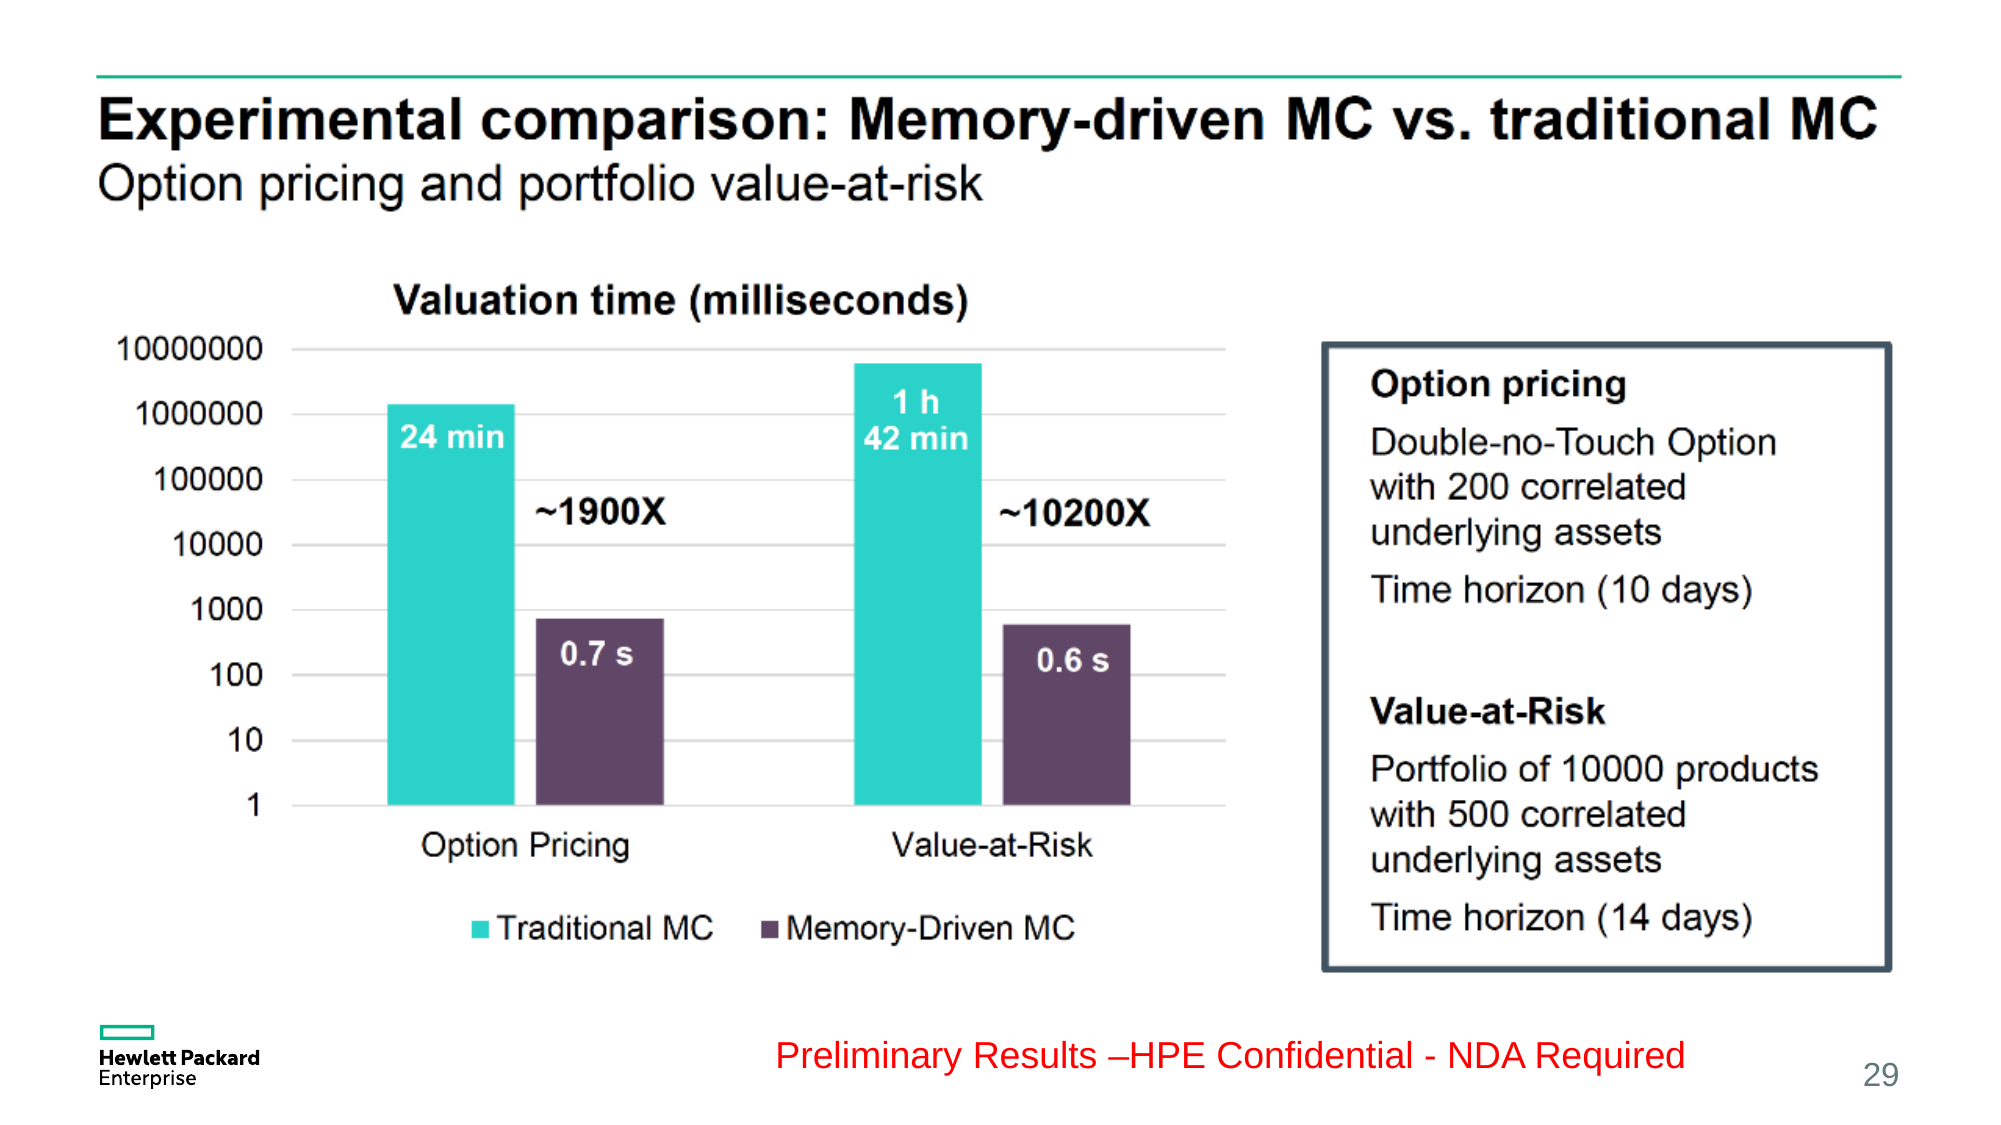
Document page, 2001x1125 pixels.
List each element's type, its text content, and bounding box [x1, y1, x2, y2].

picture [0, 5, 1999, 1012]
slide_number 29 [1812, 1054, 1900, 1093]
text_box Preliminary Results –HPE Confidential - NDA Required [775, 1036, 926, 1073]
